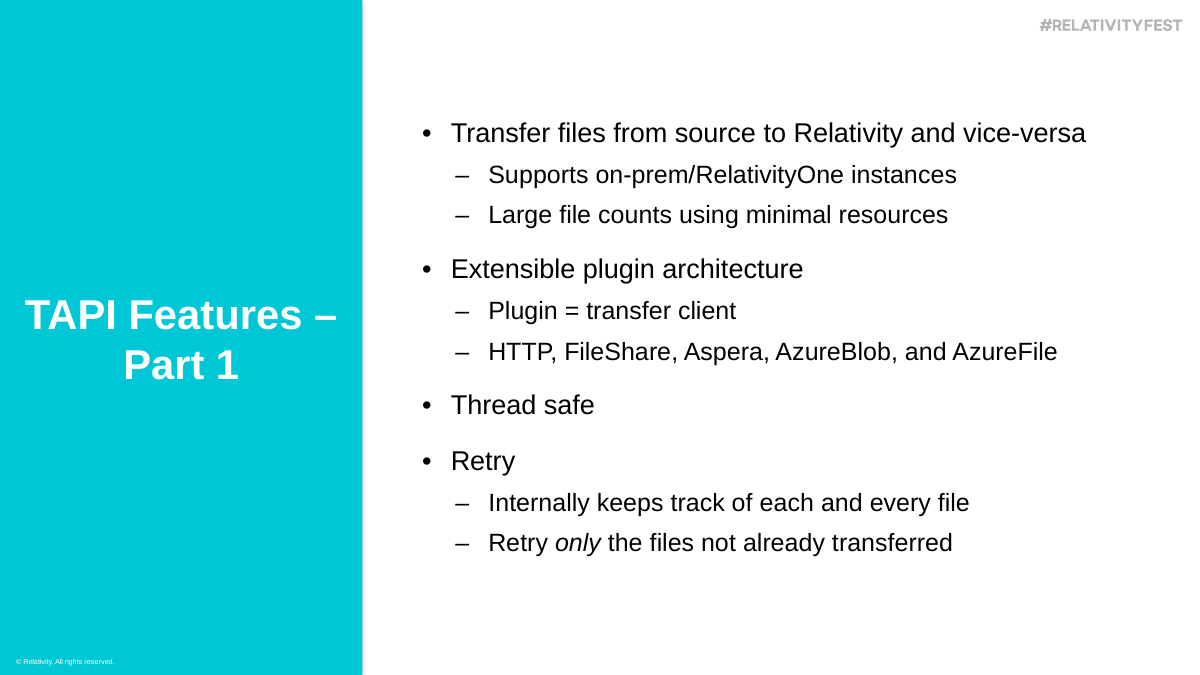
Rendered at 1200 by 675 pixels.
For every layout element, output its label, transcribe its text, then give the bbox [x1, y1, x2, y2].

list Transfer files from source to Relativity and vice-versa Supports on-prem/RelativityOne instances Large file counts using minimal resources Extensible plugin architecture Plugin = transfer client HTTP, FileShare, Aspera, AzureBlob, and AzureFile Thread safe Retry Internally keeps track of each and every file Retry only the files not already transferred [412, 69, 1163, 606]
picture [1037, 18, 1185, 32]
list TAPI Features – Part 1 [9, 200, 354, 475]
